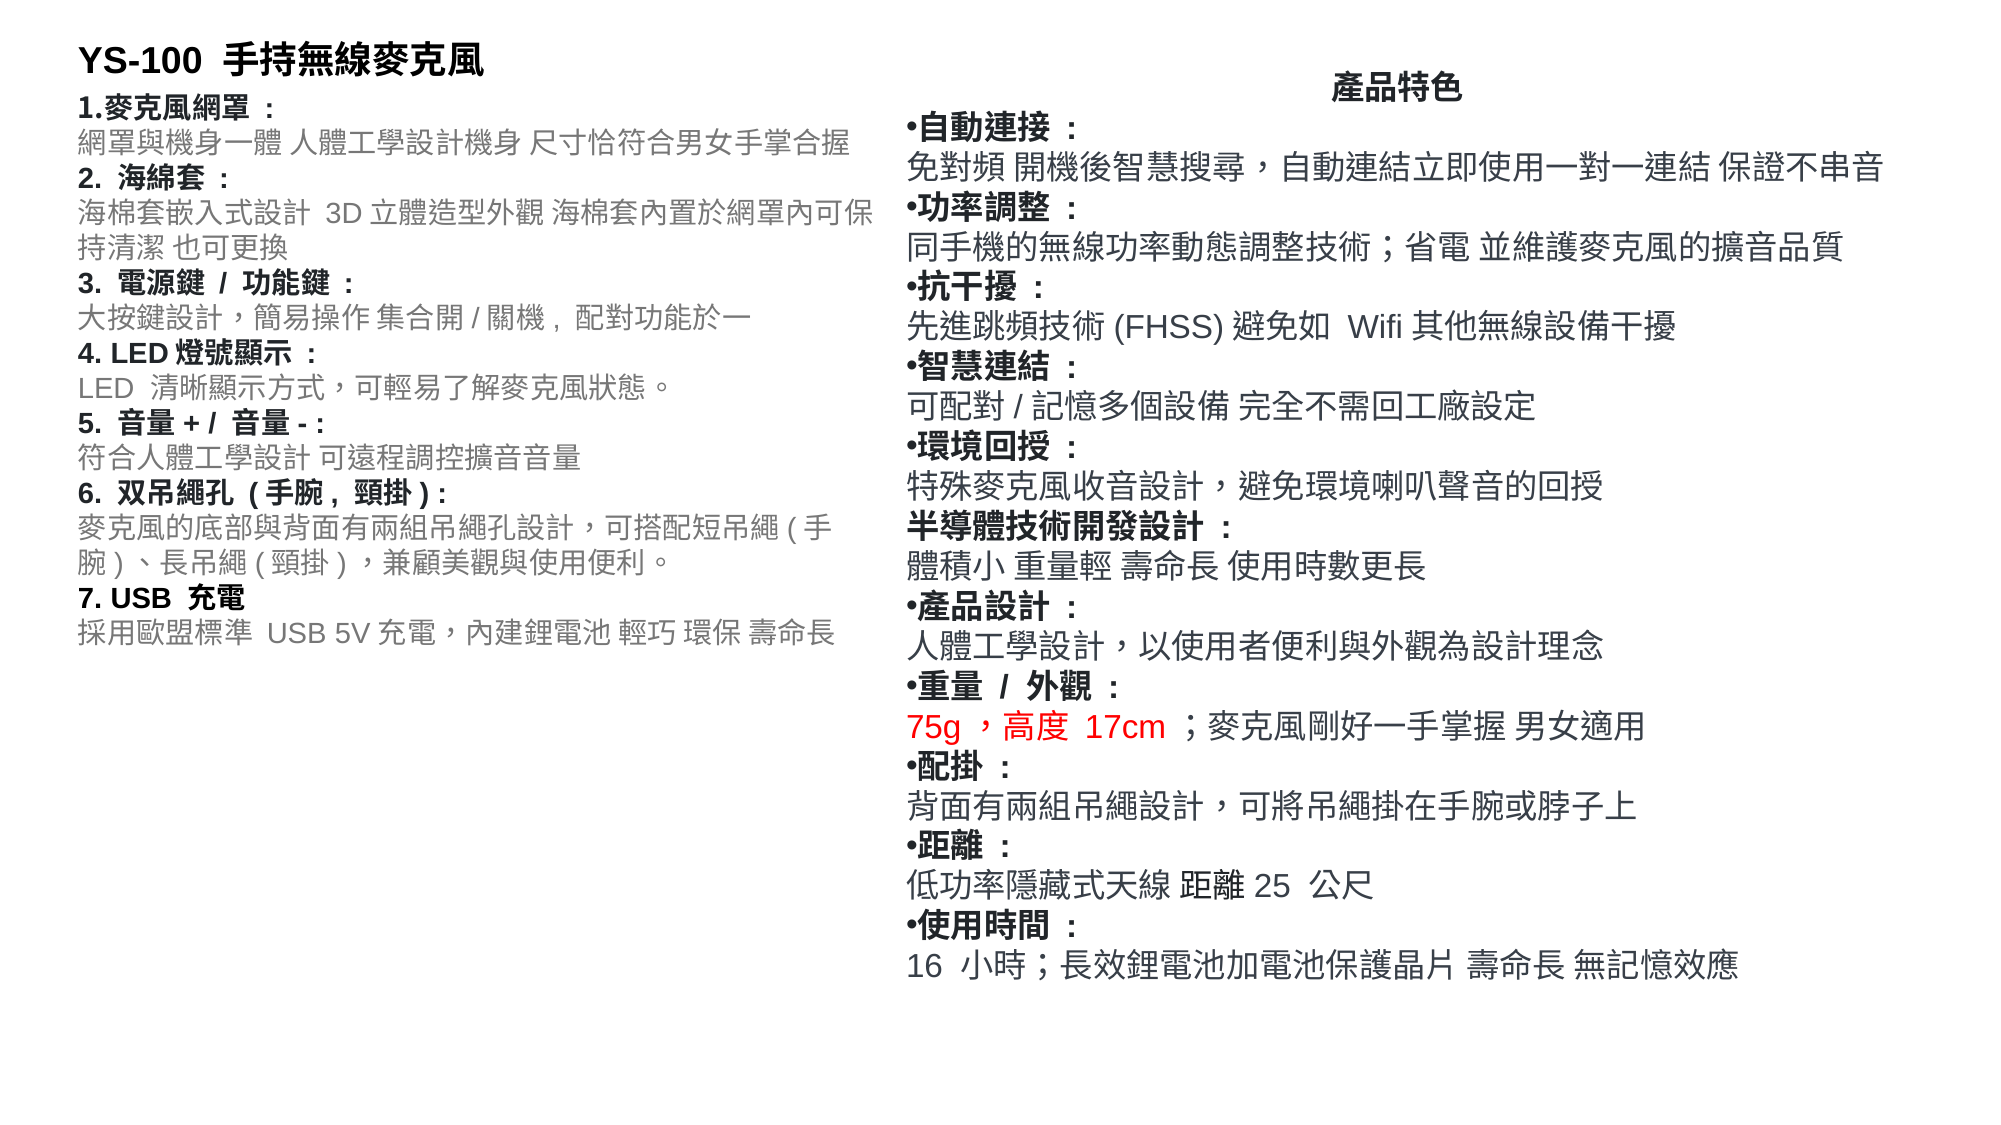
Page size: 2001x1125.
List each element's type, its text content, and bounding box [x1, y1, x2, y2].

text_box 麥克風網罩 : 網罩與機身一體 人體工學設計機身 尺寸恰符合男女手掌合握 2. 海綿套 : 海棉套嵌入式設計 3D立體造型外觀 海棉套內置於網罩內可保持清潔 也可更換 3. 電源鍵 / 功能鍵 : 大按鍵設計，簡易操作 集合開/關機, 配對功能於一 4. LED燈號顯示 : LED 清晰顯示方式，可輕易了解麥克風狀態。 5. 音量+ / 音量- : 符合人體工學設計 可遠程調控擴音音量 6. 双吊繩孔 (手腕, 頸掛) : 麥克風的底部與背面有兩組吊繩孔設計，可搭配短吊繩(手腕)、長吊繩(頸掛)，兼顧美觀與使用便利。 7. USB 充電 採用歐盟標準 USB 5V充電，內建鋰電池 輕巧 環保 壽命長 [63, 89, 891, 657]
text_box 產品特色 自動連接 : 免對頻 開機後智慧搜尋，自動連結立即使用一對一連結 保證不串音 功率調整 : 同手機的無線功率動態調整技術；省電 並維護麥克風的擴音品質 抗干擾 : 先進跳頻技術(FHSS)避免如 Wifi其他無線設備干擾 智慧連結 : 可配對/記憶多個設備 完全不需回工廠設定 環境回授 : 特殊麥克風收音設計，避免環境喇叭聲音的回授 半導體技術開發設計 : 體積小 重量輕 壽命長 使用時數更長 產品設計 : 人體工學設計，以使用者便利與外觀為設計理念 重量 / 外觀 : 75g，高度 17cm；麥克風剛好一手掌握 男女適用 配掛 : 背面有兩組吊繩設計，可將吊繩掛在手腕或脖子上 距離 : 低功率隱藏式天線 距離25 公尺 使用時間 : 16 小時；長效鋰電池加電池保護晶片 壽命長 無記憶效應 [891, 58, 1905, 992]
text_box YS-100 手持無線麥克風 [63, 28, 1064, 89]
